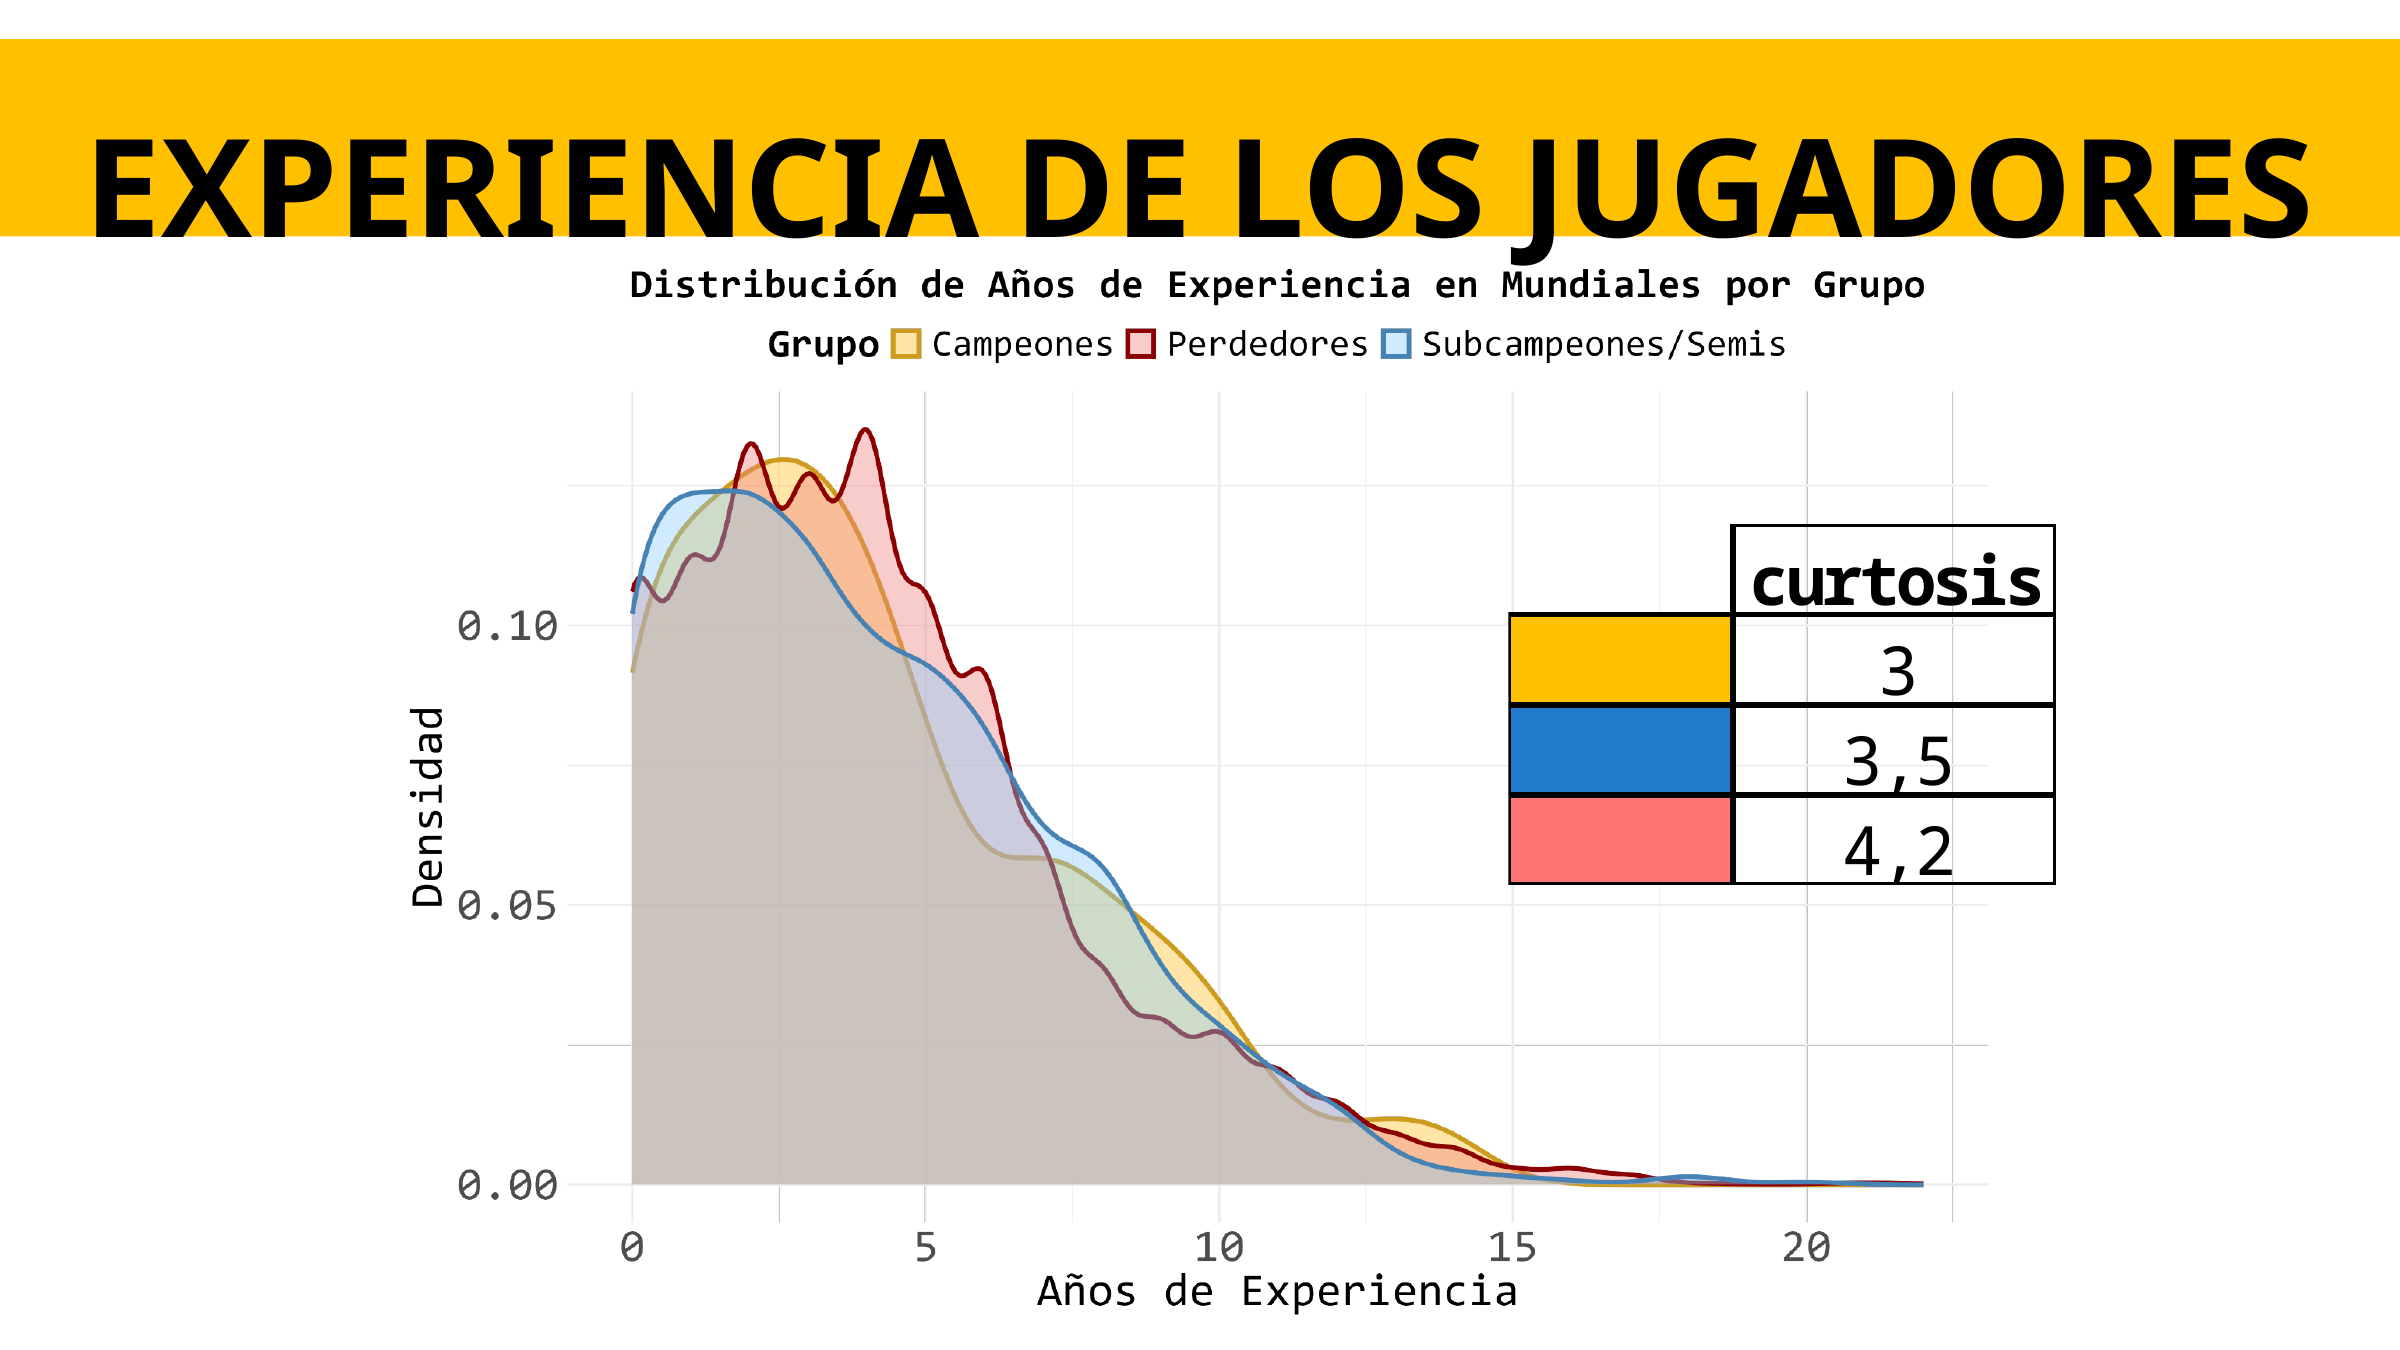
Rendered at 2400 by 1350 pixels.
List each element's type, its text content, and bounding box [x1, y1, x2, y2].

picture [401, 261, 2059, 1326]
text_box EXPERIENCIA DE LOS JUGADORES [0, 39, 2400, 237]
